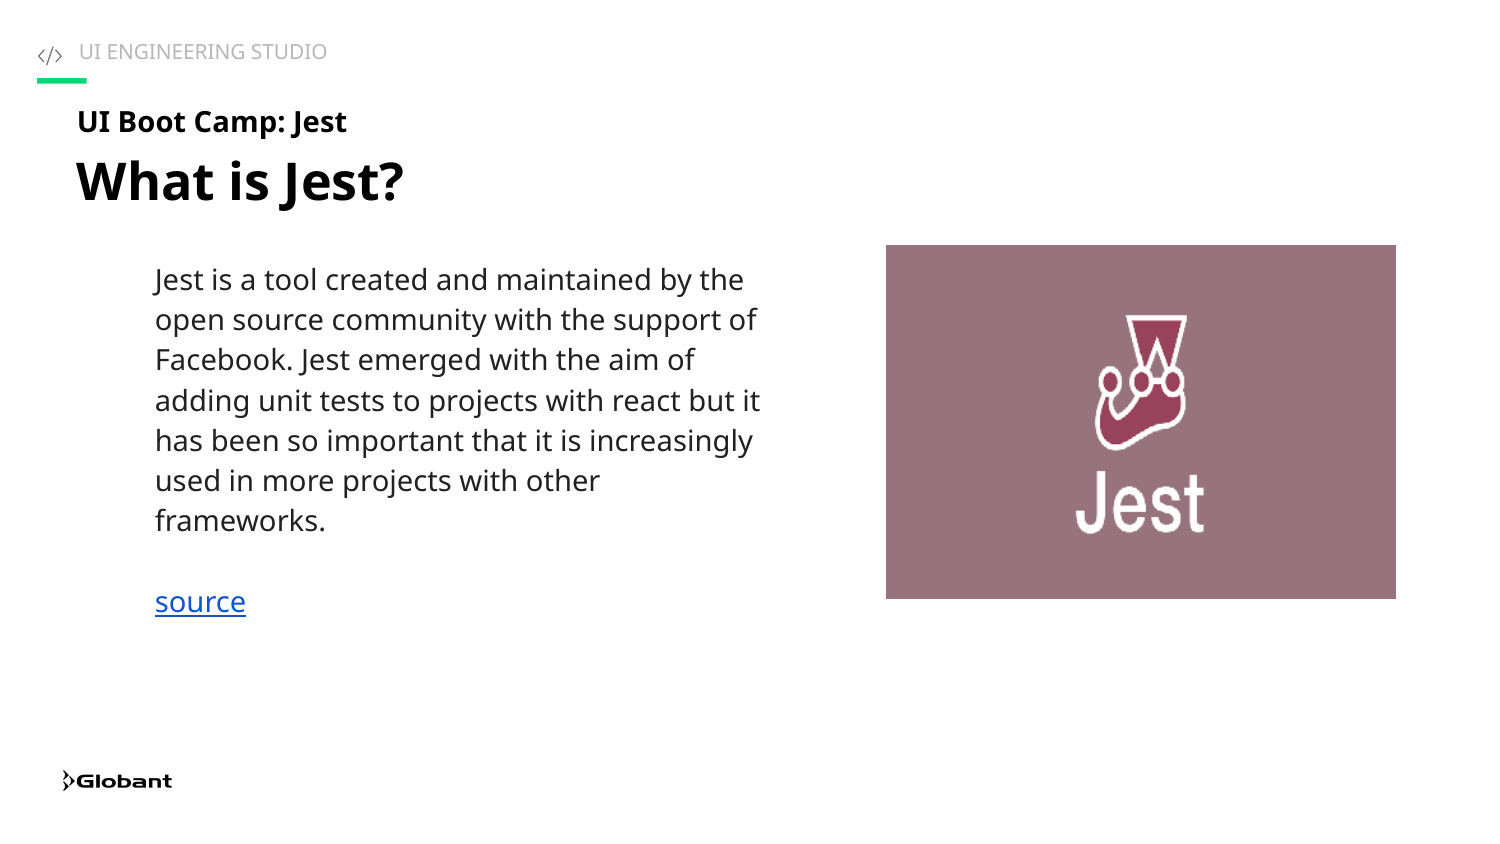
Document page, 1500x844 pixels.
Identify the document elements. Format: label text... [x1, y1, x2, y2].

picture [36, 45, 63, 66]
text_box UI ENGINEERING STUDIO [64, 29, 632, 69]
text_box [37, 78, 87, 84]
picture [62, 770, 172, 791]
text_box UI Boot Camp: Jest What is Jest? [61, 83, 1194, 227]
text_box Jest is a tool created and maintained by the open source community with the support of Facebook. Jest emerged with the aim of adding unit tests to projects with react but it has been so important that it is increasingly used in more projects with other frameworks. source [139, 241, 781, 718]
picture [885, 245, 1397, 599]
